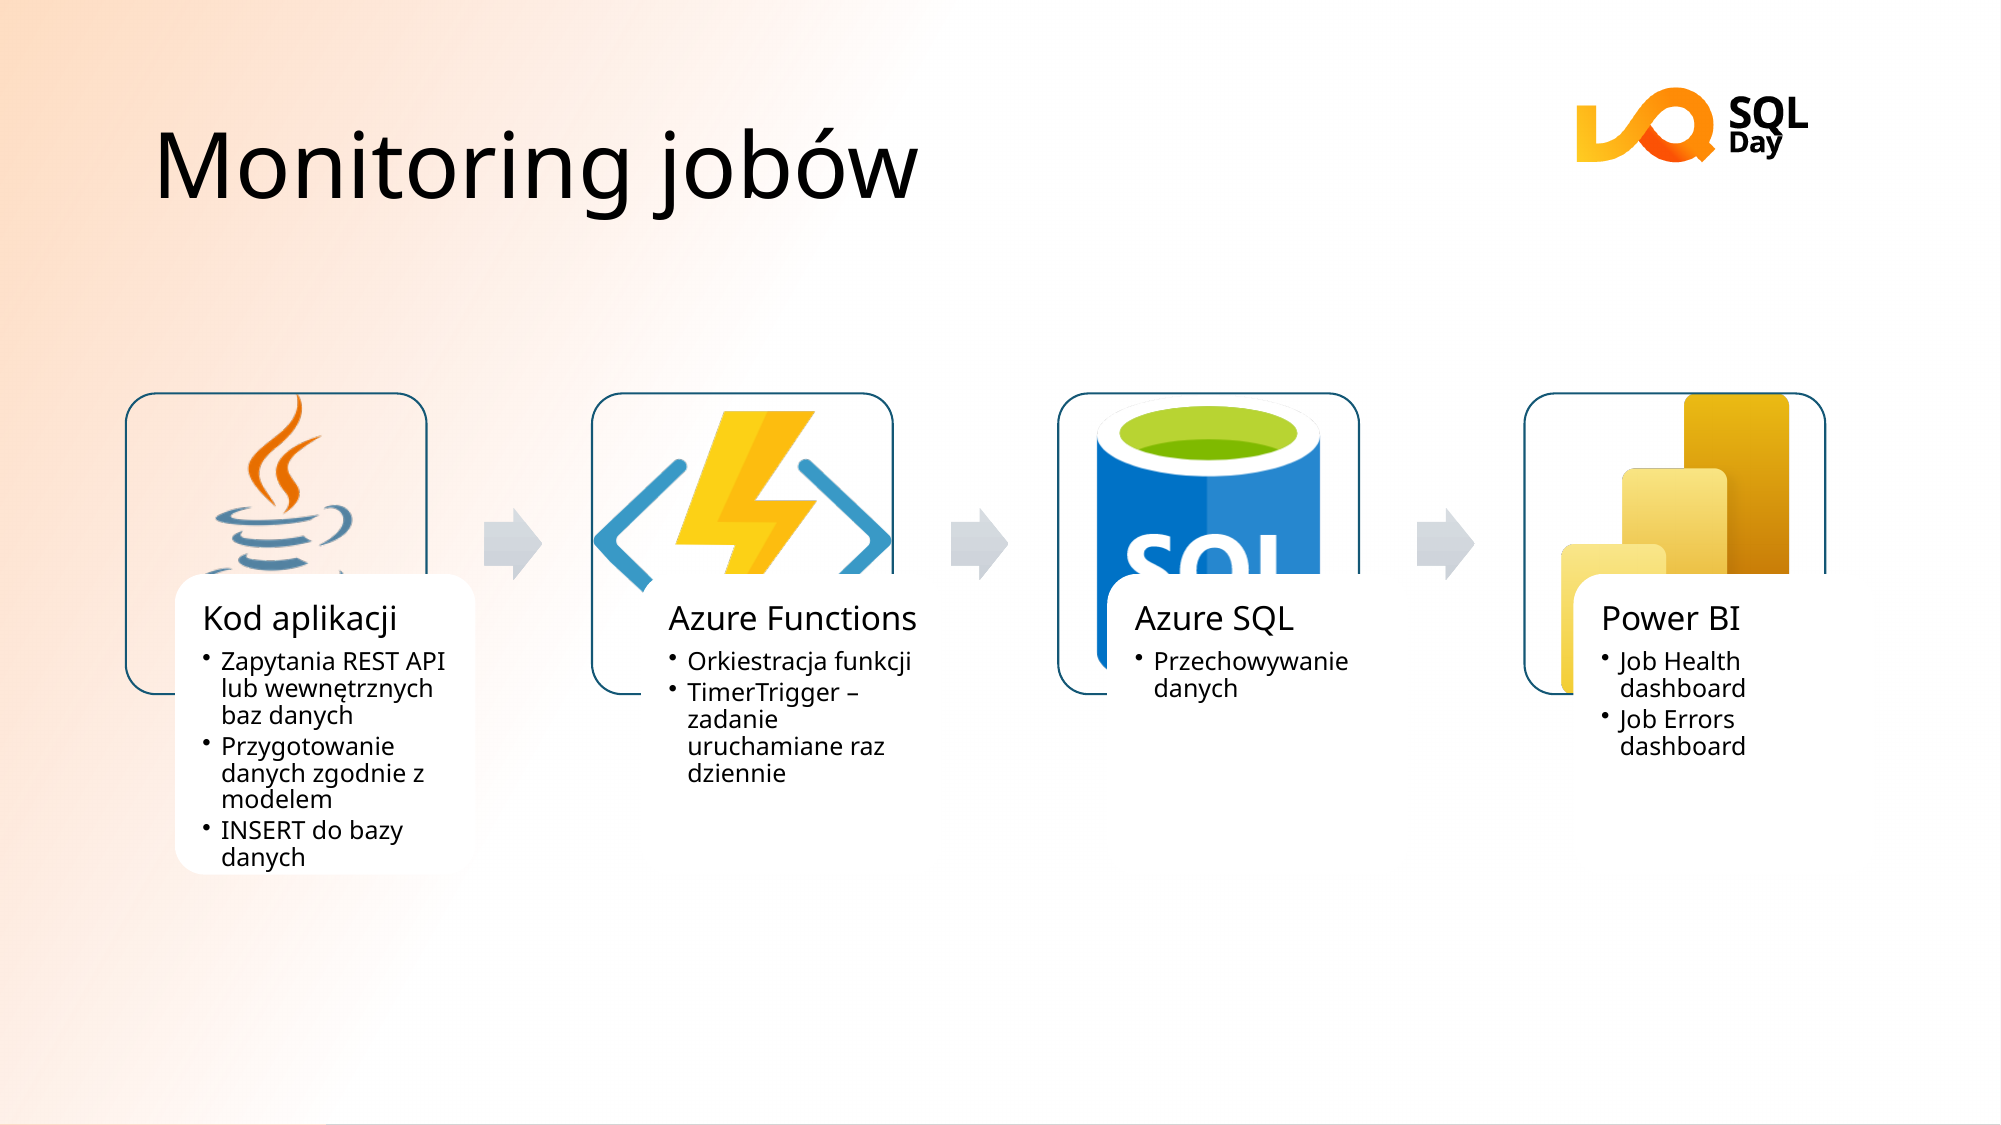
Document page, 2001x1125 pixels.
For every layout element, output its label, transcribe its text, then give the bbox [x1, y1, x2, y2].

picture [0, 0, 2001, 1125]
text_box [125, 276, 1875, 992]
title Monitoring jobów [137, 59, 1556, 276]
